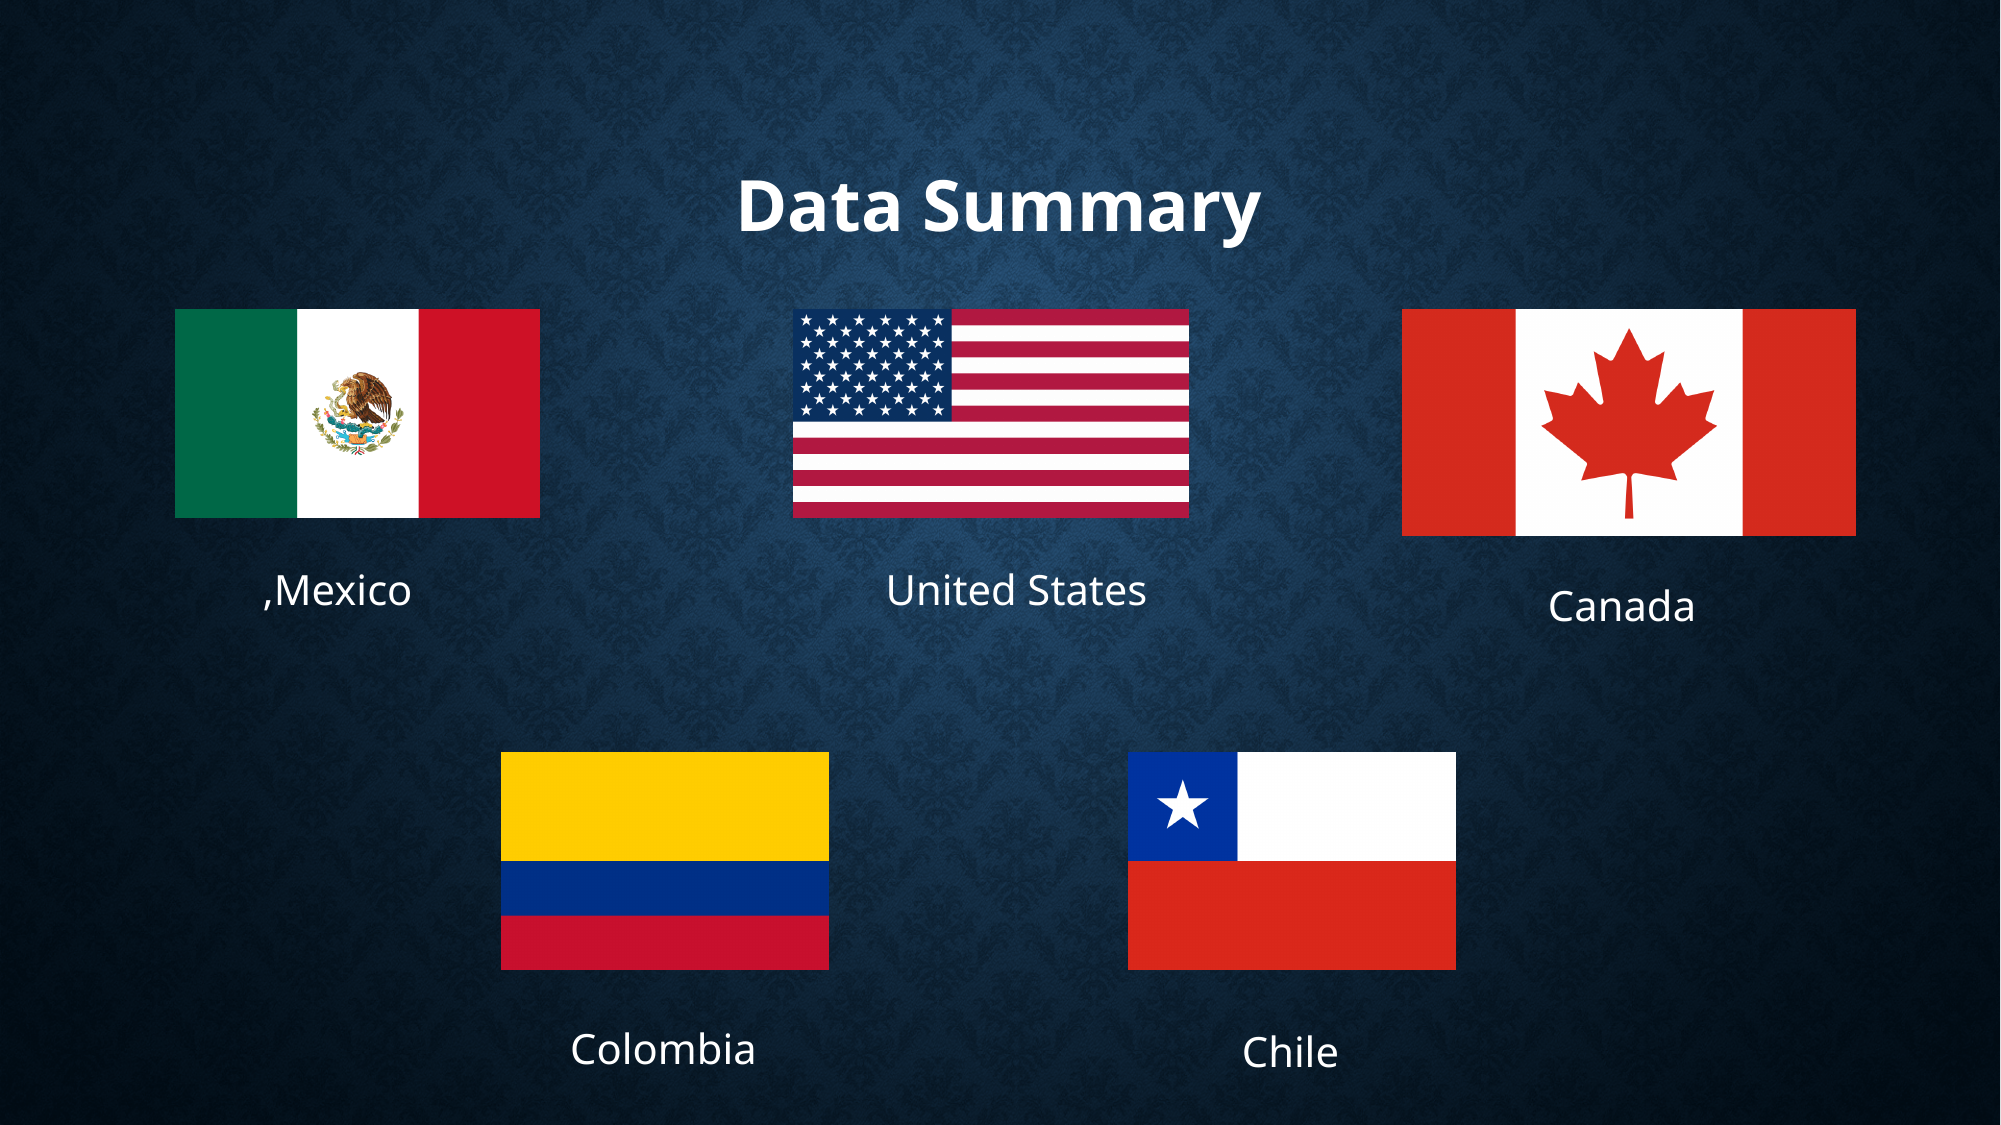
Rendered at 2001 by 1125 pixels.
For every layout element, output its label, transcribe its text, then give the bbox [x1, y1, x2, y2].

text_box United States [870, 548, 1170, 609]
text_box Colombia [555, 1007, 775, 1069]
title Data Summary [149, 99, 1849, 318]
text_box Canada [1532, 564, 1832, 625]
picture [0, 0, 2001, 1125]
text_box ,Mexico [247, 548, 467, 609]
text_box Chile [1226, 1011, 1447, 1072]
